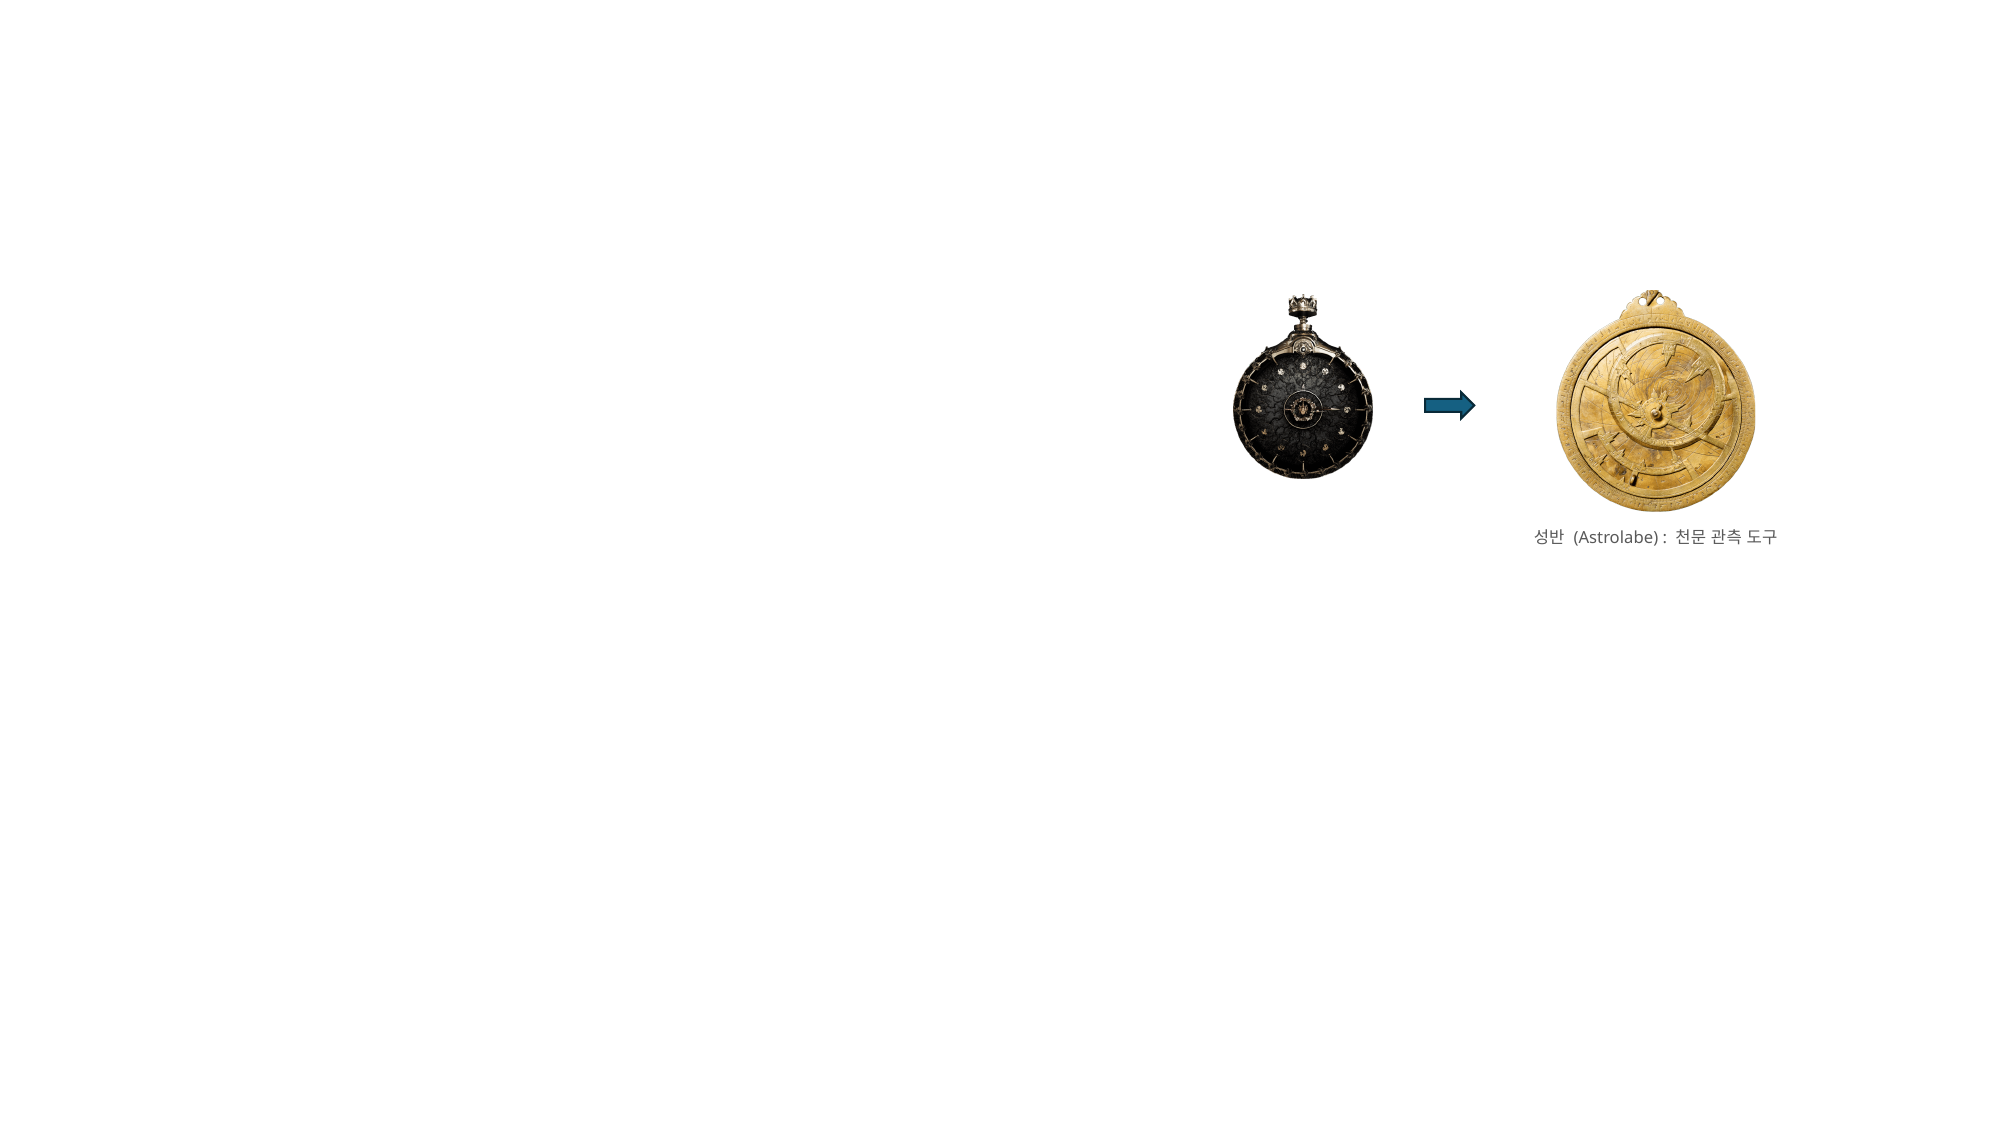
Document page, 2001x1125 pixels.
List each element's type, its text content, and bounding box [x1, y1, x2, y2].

picture [1555, 289, 1756, 513]
picture [1232, 294, 1373, 480]
text_box 성반 (Astrolabe) : 천문 관측 도구 [1533, 520, 1778, 547]
text_box [1423, 388, 1477, 423]
